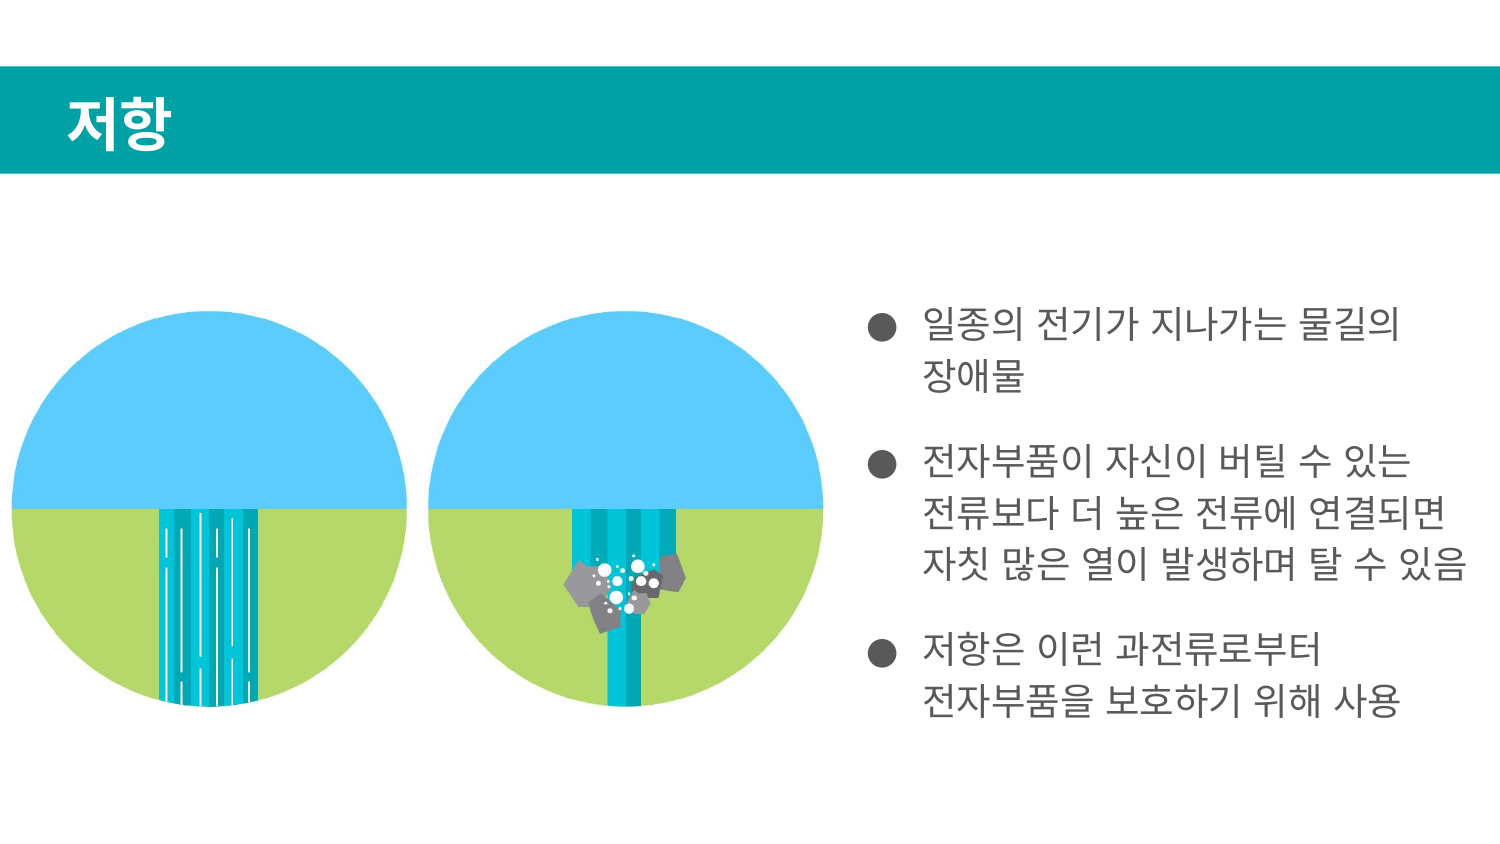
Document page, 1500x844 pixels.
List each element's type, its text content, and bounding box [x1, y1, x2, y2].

title 저항 [51, 72, 1449, 167]
picture [0, 248, 833, 769]
list 일종의 전기가 지나가는 물길의 장애물 전자부품이 자신이 버틸 수 있는 전류보다 더 높은 전류에 연결되면 자칫 많은 열이 발생하며 탈 수 있음 저항은 이런 과전류로부터 전자부품을 보호하기 위해 사용 [832, 173, 1500, 844]
